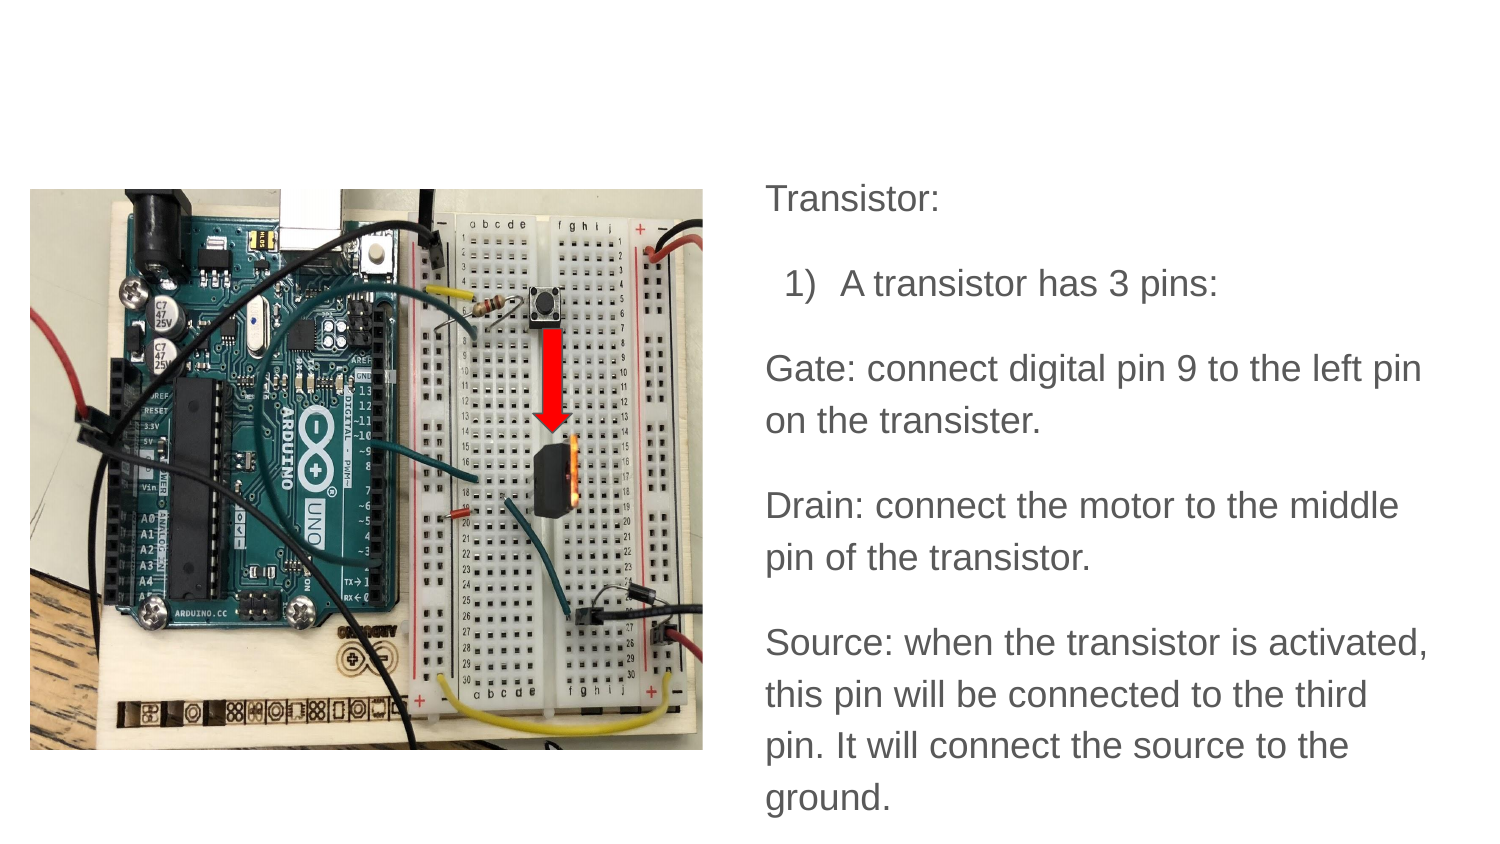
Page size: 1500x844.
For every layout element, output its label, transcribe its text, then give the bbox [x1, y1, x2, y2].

picture [29, 188, 703, 750]
list Transistor: A transistor has 3 pins: Gate: connect digital pin 9 to the left pin on the transister. Drain: connect the motor to the middle pin of the transistor. Source: when the transistor is activated, this pin will be connected to the third pin. It will connect the source to the ground. [750, 152, 1449, 713]
